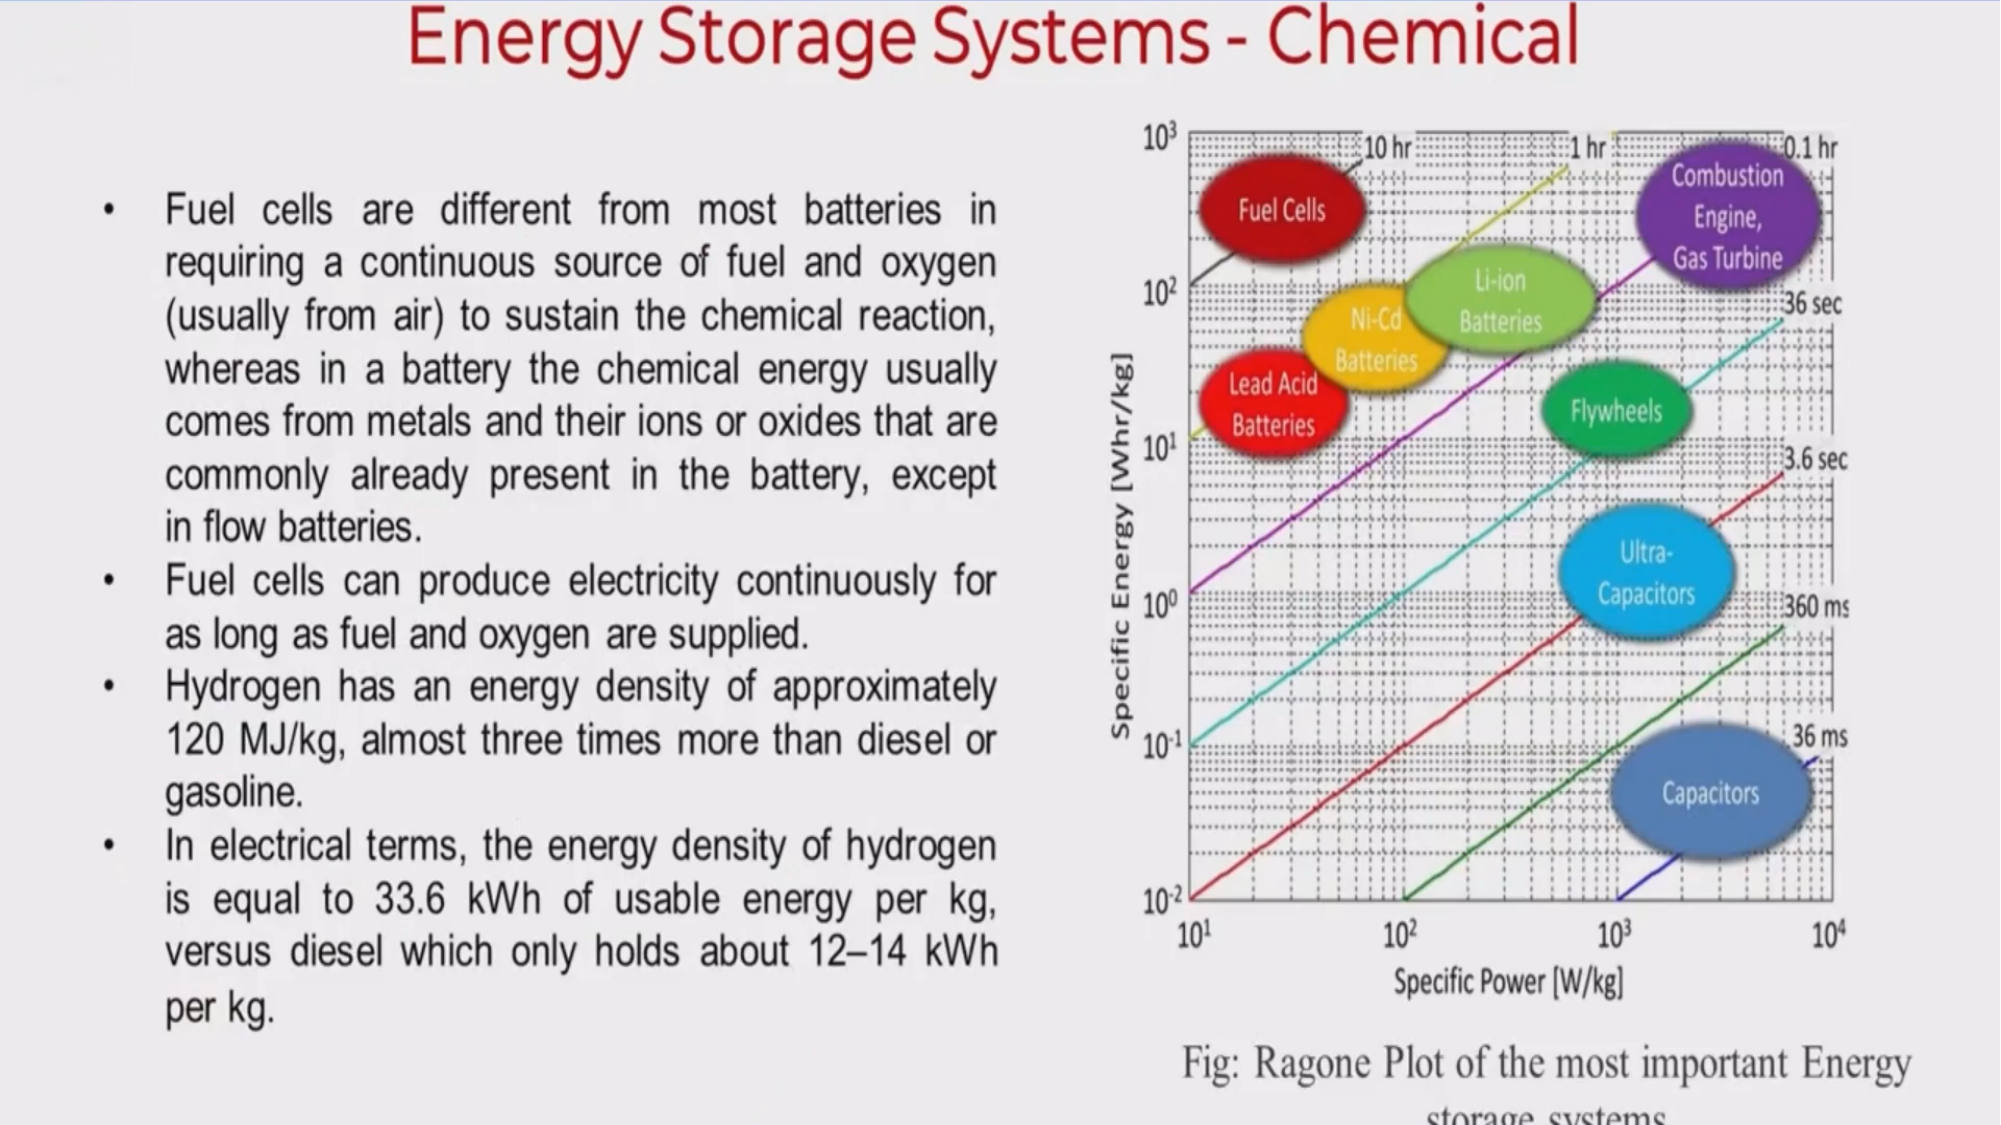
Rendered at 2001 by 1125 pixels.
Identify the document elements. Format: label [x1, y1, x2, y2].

list [0, 0, 2000, 1125]
